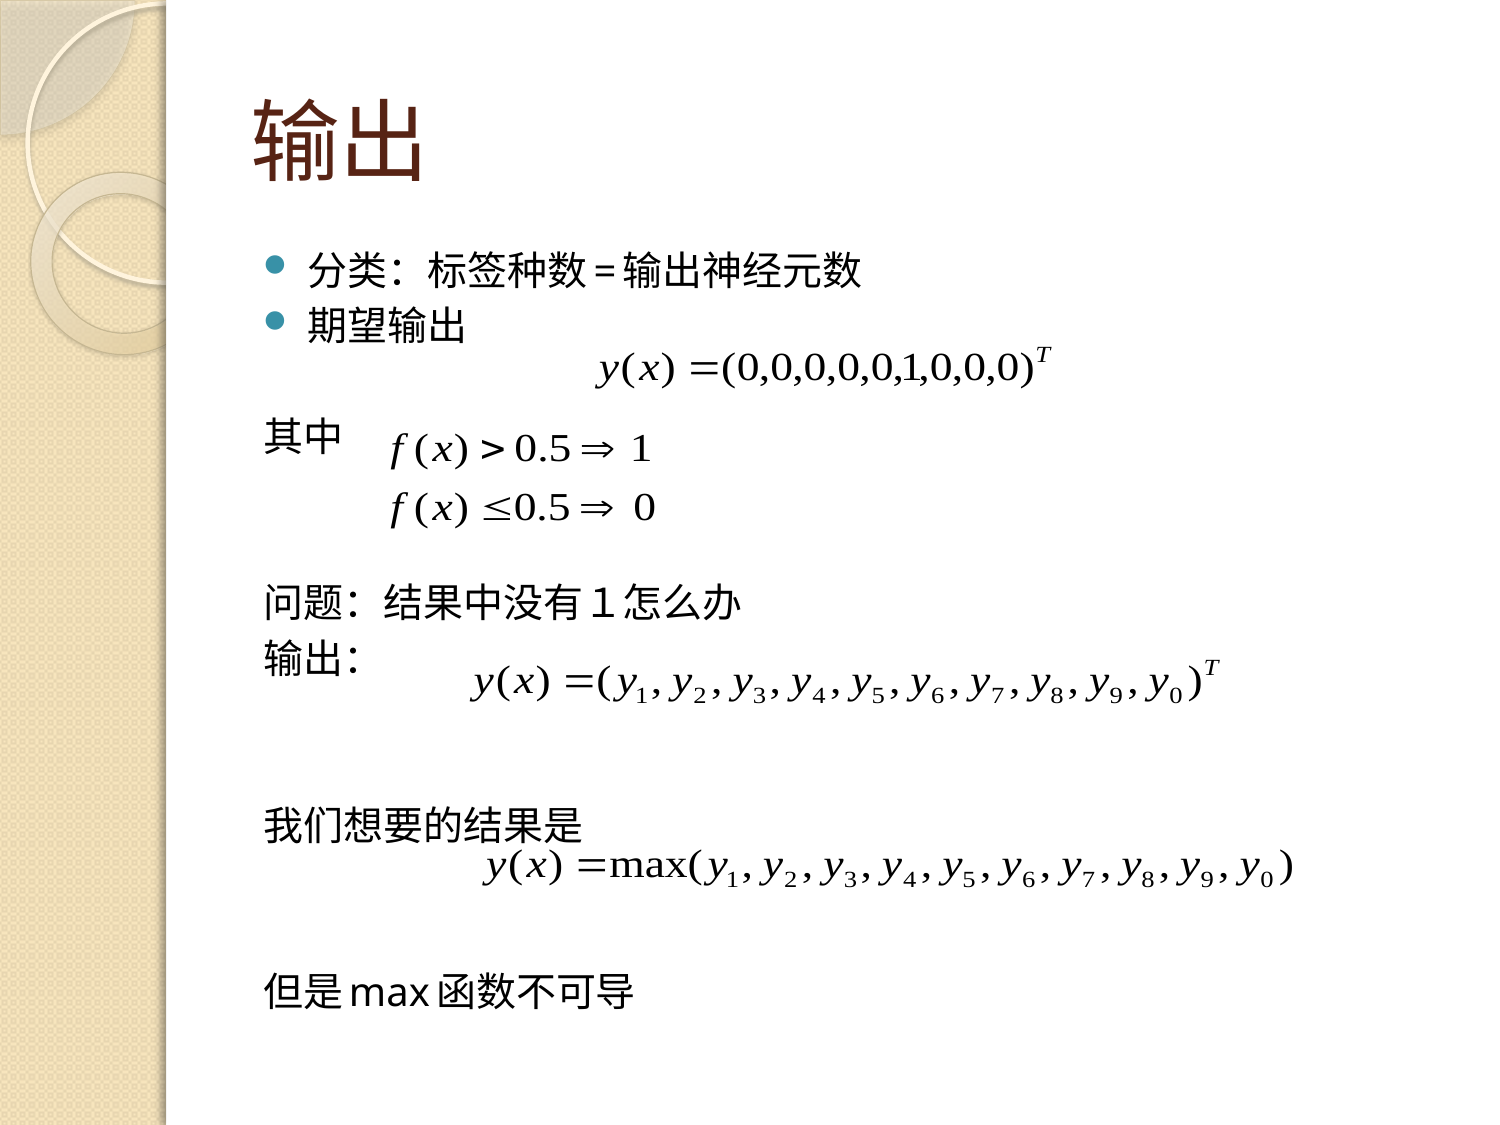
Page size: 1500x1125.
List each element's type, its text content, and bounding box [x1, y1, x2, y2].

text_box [374, 424, 664, 538]
list 分类：标签种数=输出神经元数 期望输出 其中 问题：结果中没有１怎么办 输出： 我们想要的结果是 但是max函数不可导 [235, 237, 1466, 1025]
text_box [587, 337, 1063, 398]
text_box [462, 649, 1230, 714]
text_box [474, 837, 1304, 898]
title 输出 [235, 45, 1466, 233]
